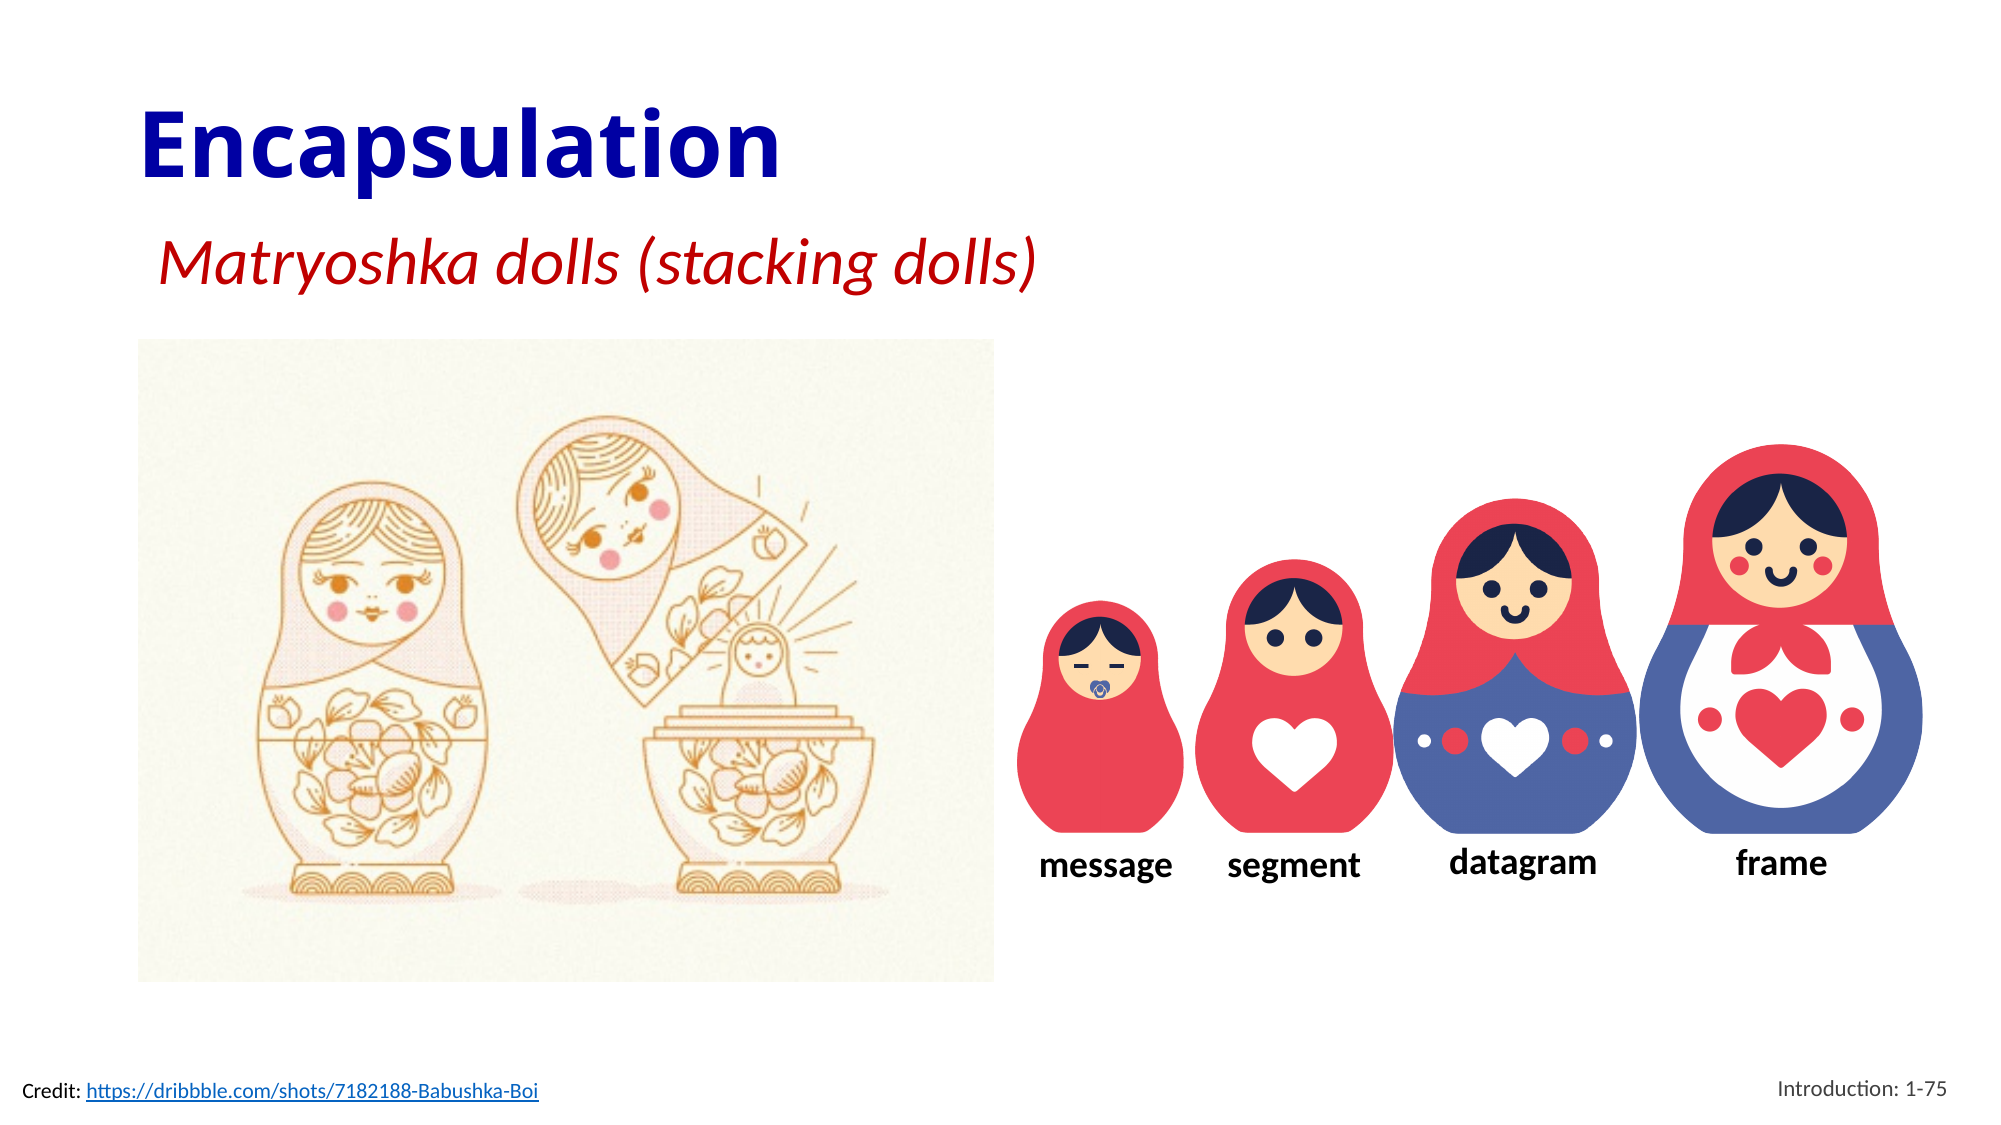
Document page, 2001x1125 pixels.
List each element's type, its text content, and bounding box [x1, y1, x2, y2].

title Encapsulation [137, 74, 1863, 221]
text_box Credit: https://dribbble.com/shots/7182188-Babushka-Boi [7, 1069, 1008, 1111]
slide_number Introduction: 1-<number> [1512, 1056, 1963, 1117]
picture [1639, 444, 1923, 834]
text_box segment [1212, 833, 1377, 892]
text_box frame [1721, 834, 1844, 891]
picture [1195, 498, 1637, 834]
text_box datagram [1434, 834, 1613, 890]
picture [1017, 600, 1184, 833]
picture [138, 339, 994, 982]
text_box message [1024, 832, 1189, 892]
text_box Matryoshka dolls (stacking dolls) [143, 210, 1055, 306]
